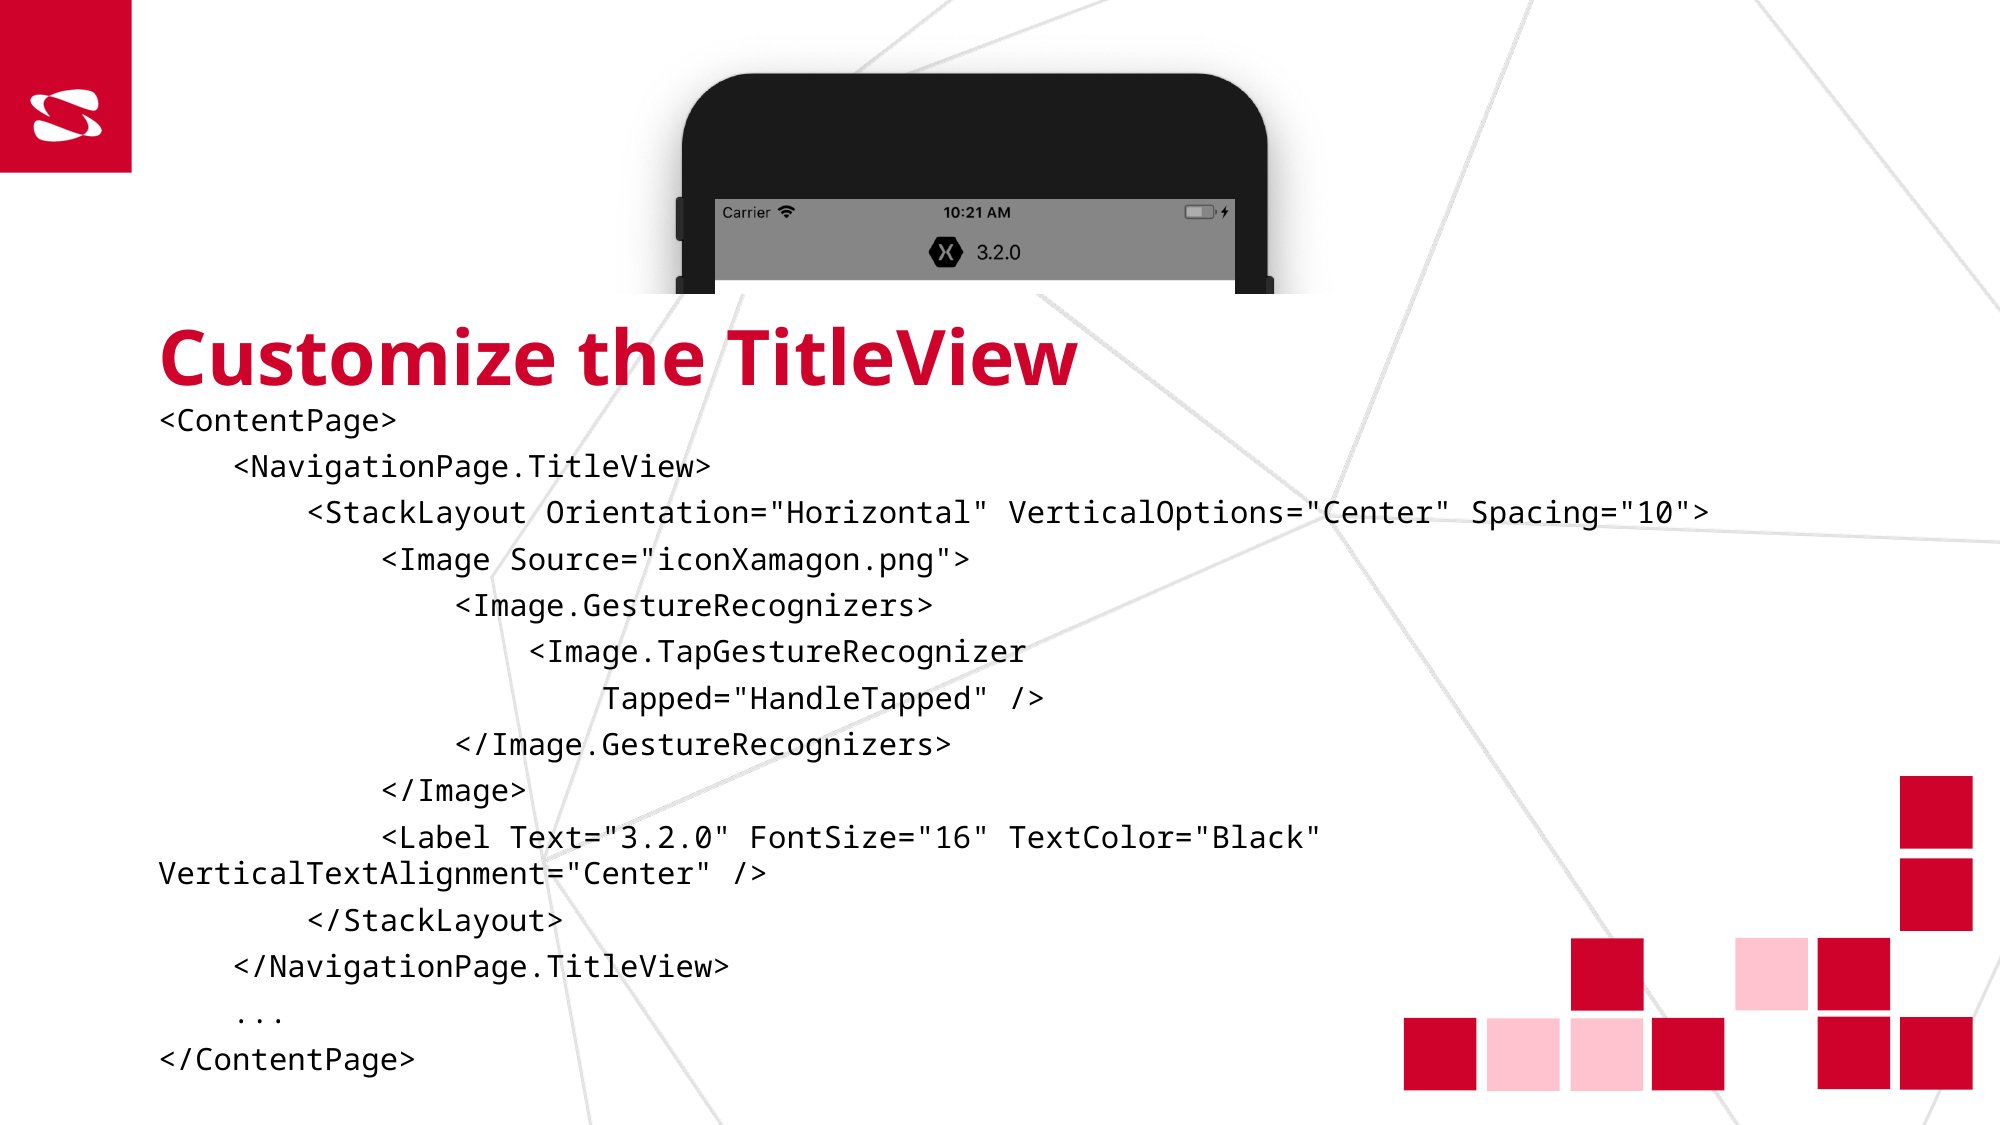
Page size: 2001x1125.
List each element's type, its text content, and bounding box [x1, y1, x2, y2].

text_box [1817, 937, 1891, 1011]
text_box [1651, 1017, 1725, 1091]
picture [30, 89, 102, 142]
list Customize the TitleView <ContentPage> <NavigationPage.TitleView> <StackLayout Orientation="Horizontal" VerticalOptions="Center" Spacing="10"> <Image Source="iconXamagon.png"> <Image.GestureRecognizers> <Image.TapGestureRecognizer Tapped="HandleTapped" /> </Image.GestureRecognizers> </Image> <Label Text="3.2.0" FontSize="16" TextColor="Black" VerticalTextAlignment="Center" /> </StackLayout> </NavigationPage.TitleView> ... </ContentPage> [143, 294, 1946, 1091]
text_box [1486, 1017, 1561, 1092]
text_box [1899, 775, 1974, 850]
text_box [1899, 1016, 1974, 1091]
text_box [1817, 1016, 1891, 1090]
text_box [1734, 937, 1809, 1011]
text_box [1403, 1017, 1477, 1091]
text_box [1570, 1017, 1644, 1092]
text_box [1570, 937, 1645, 1012]
picture [490, 0, 2000, 1125]
text_box [1899, 857, 1974, 932]
